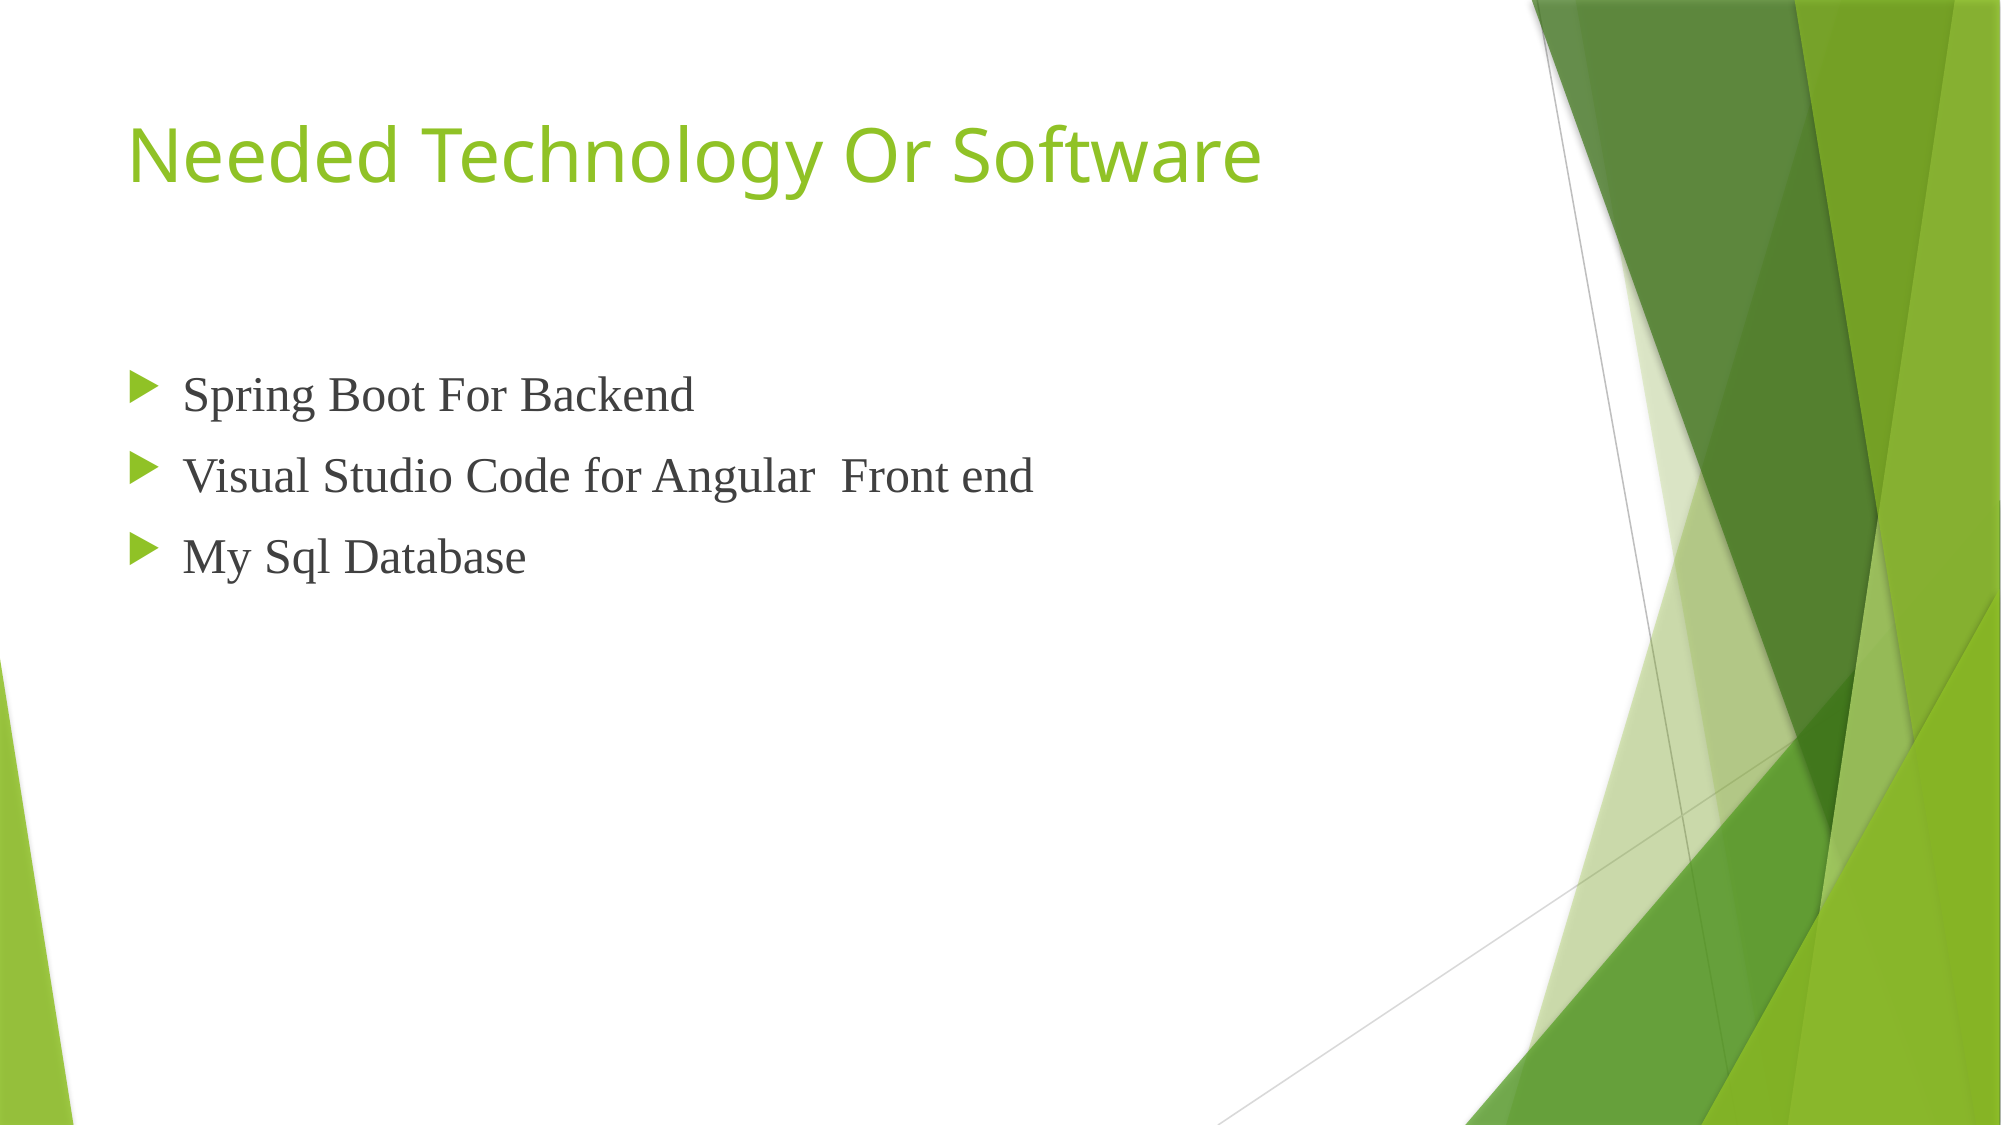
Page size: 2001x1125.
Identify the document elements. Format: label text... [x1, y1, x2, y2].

list Spring Boot For Backend Visual Studio Code for Angular Front end My Sql Database [111, 354, 1522, 992]
title Needed Technology Or Software [111, 99, 1522, 317]
